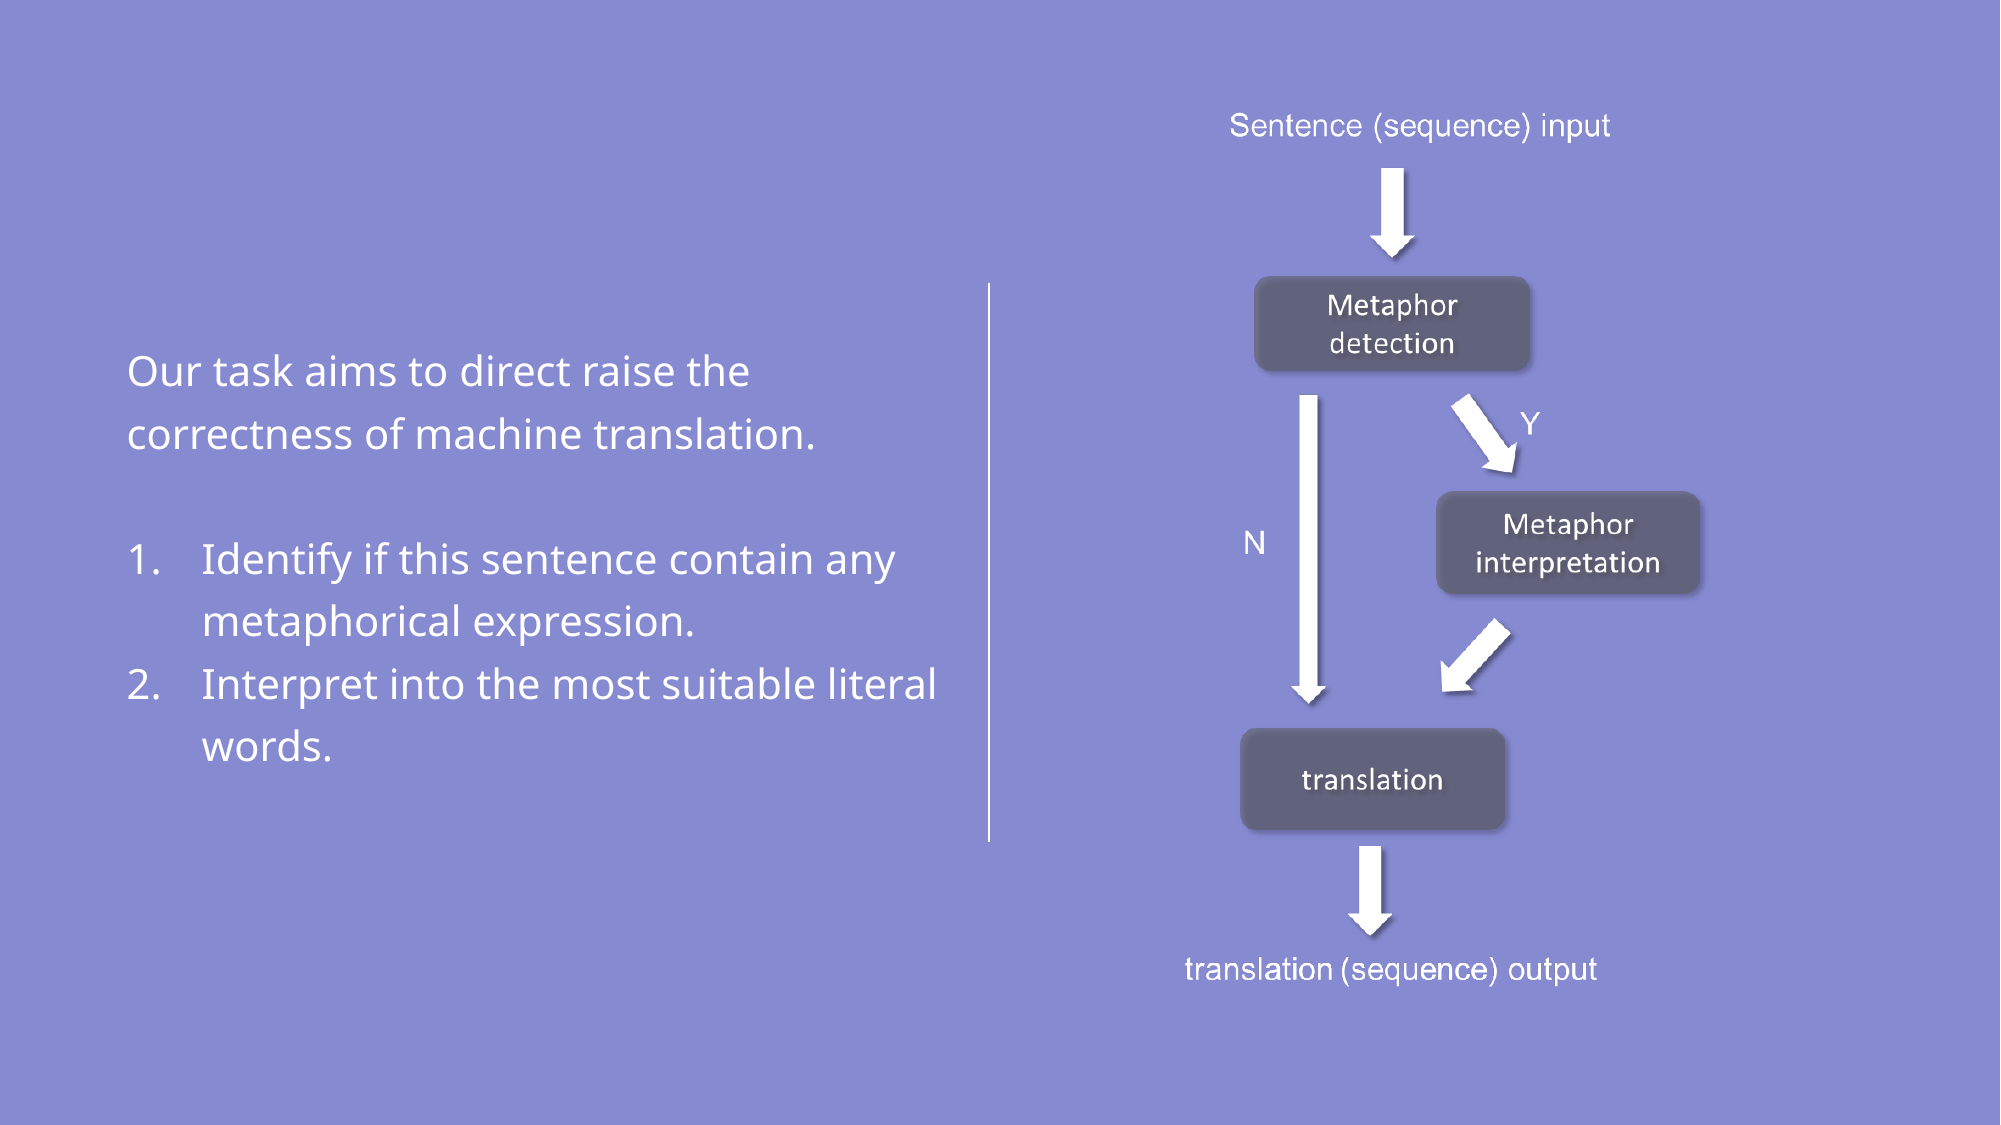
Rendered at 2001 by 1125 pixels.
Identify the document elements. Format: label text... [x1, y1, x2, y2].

picture [1164, 94, 1711, 1008]
text_box Our task aims to direct raise the correctness of machine translation. Identify if this sentence contain any metaphorical expression. Interpret into the most suitable literal words. [111, 325, 968, 778]
